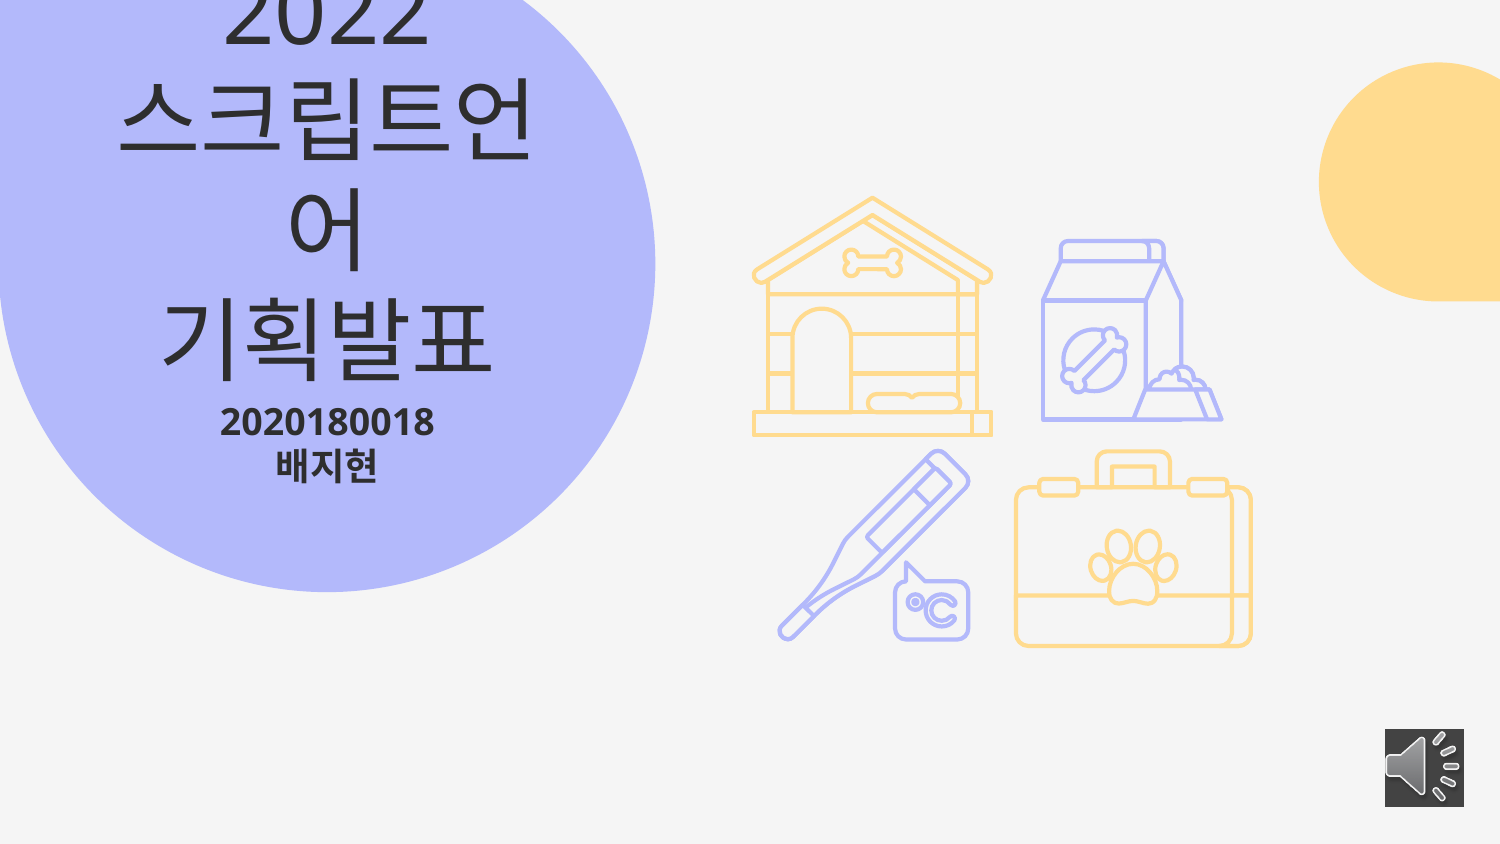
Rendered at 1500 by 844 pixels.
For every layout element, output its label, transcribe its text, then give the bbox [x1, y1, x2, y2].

picture [1384, 728, 1465, 809]
subtitle 2020180018 배지현 [119, 408, 536, 514]
title 2022 스크립트언어 기획발표 [64, 70, 591, 408]
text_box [749, 197, 1252, 647]
